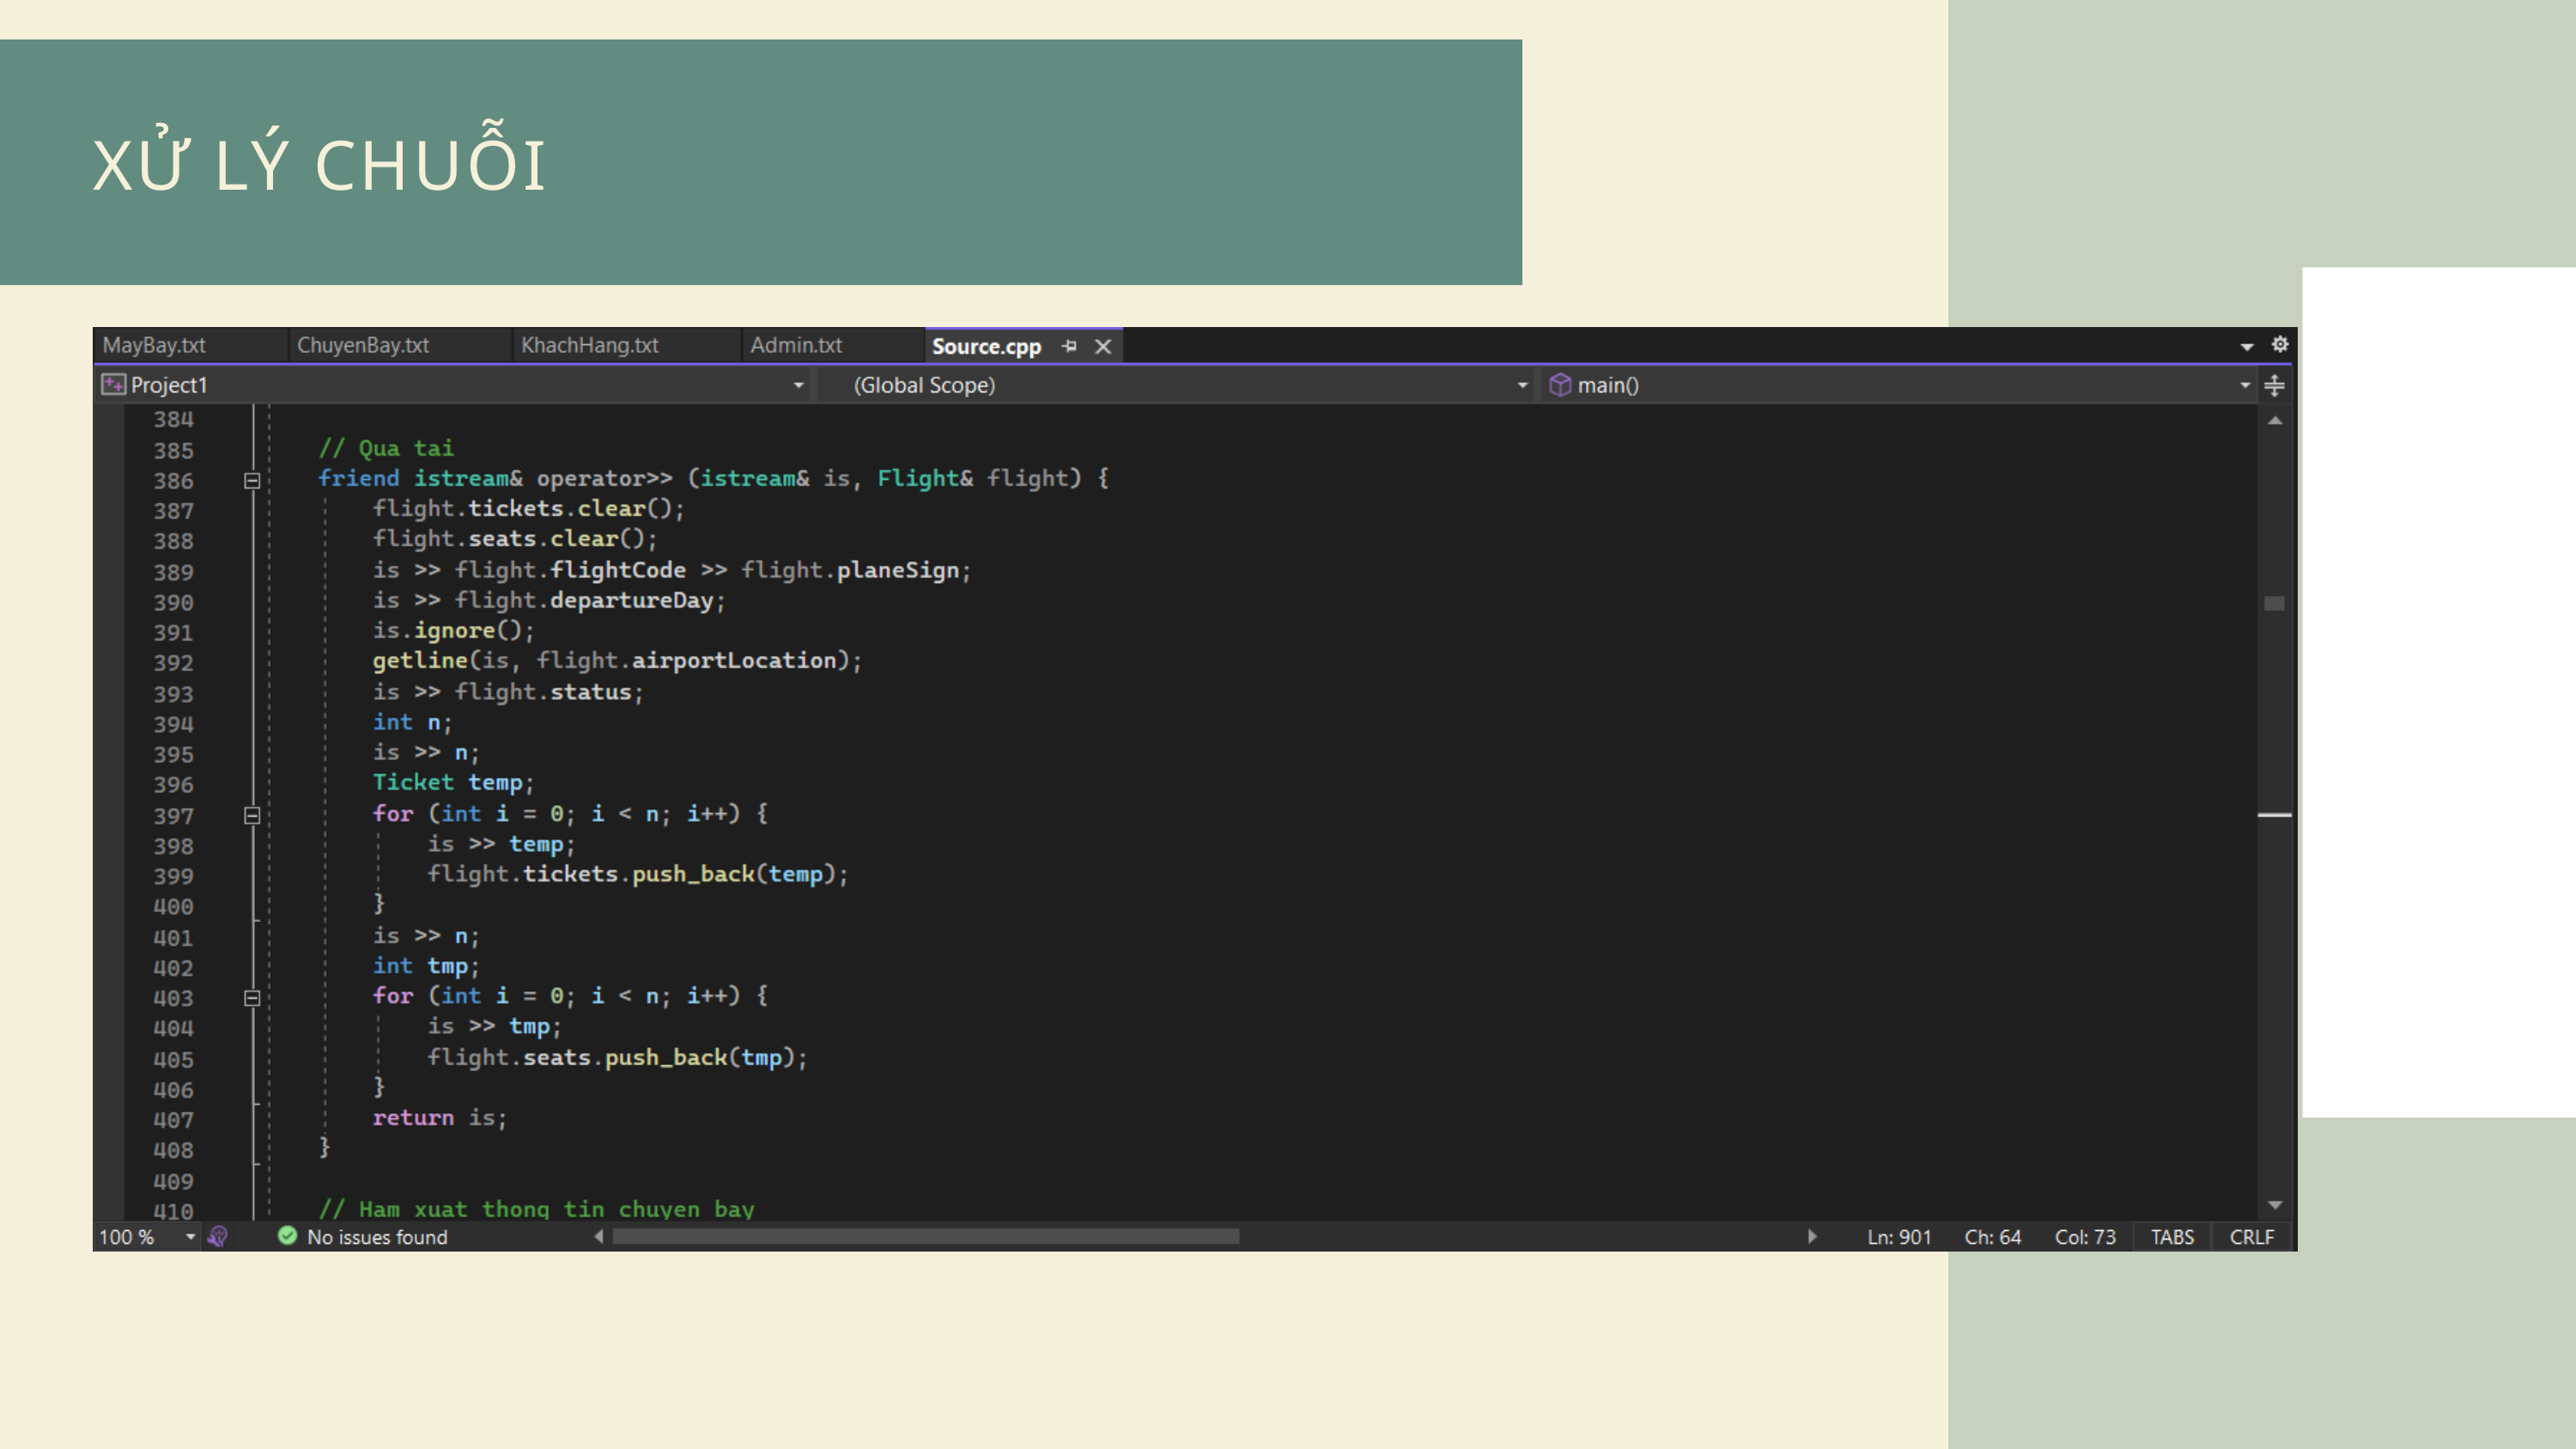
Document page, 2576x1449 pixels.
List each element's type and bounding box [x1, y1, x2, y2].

text_box [1948, 1118, 2576, 1449]
picture [93, 269, 2576, 1252]
text_box [1948, 0, 2576, 325]
text_box [0, 39, 1523, 286]
